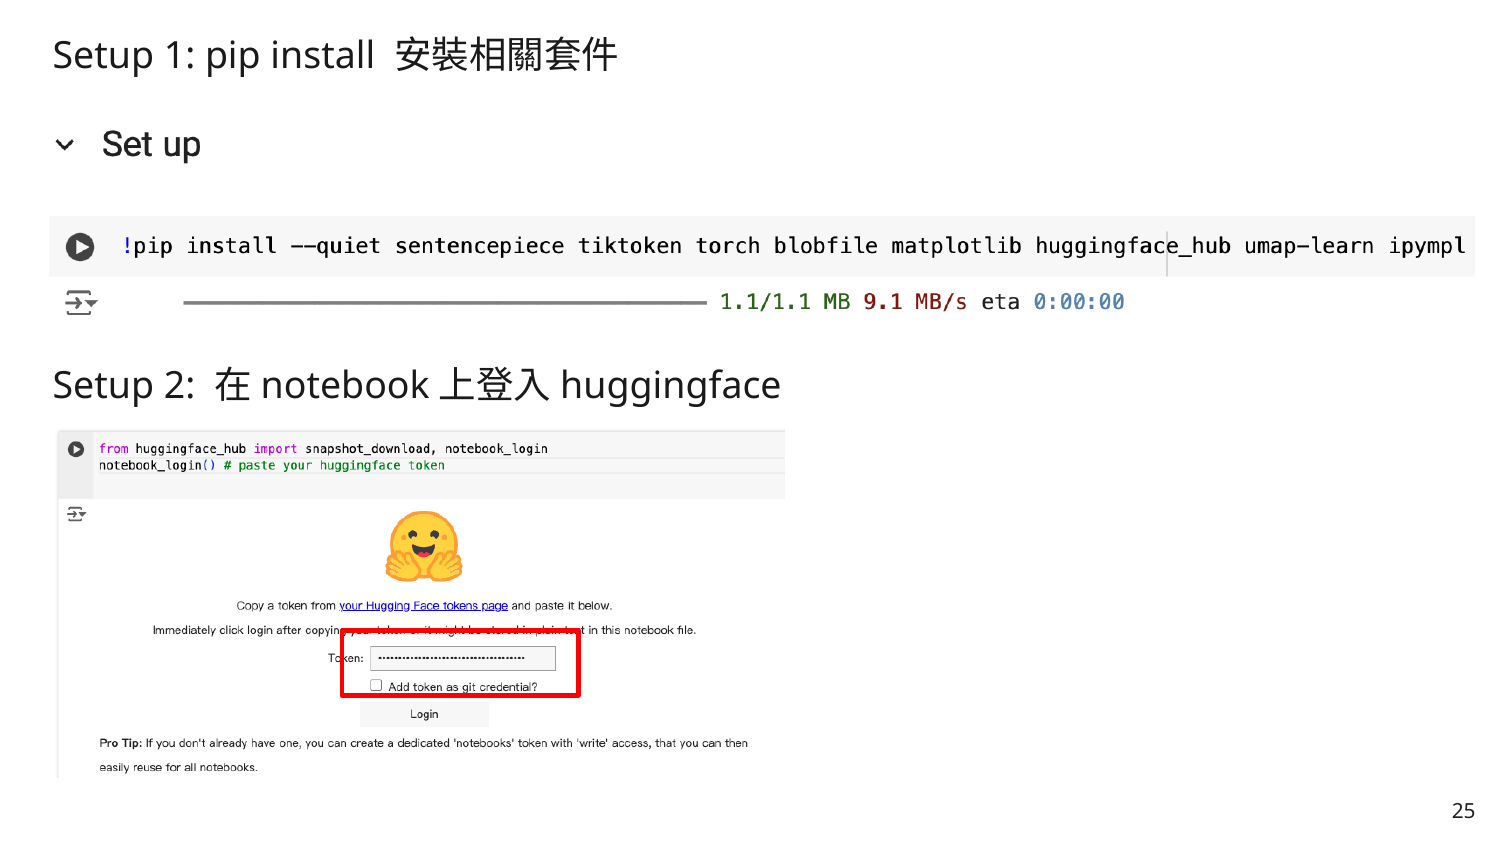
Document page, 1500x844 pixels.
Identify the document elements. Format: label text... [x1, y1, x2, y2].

picture [24, 93, 1476, 316]
picture [52, 421, 786, 779]
slide_number ‹#› [1400, 779, 1491, 844]
text_box Setup 2: 在notebook上登入huggingface [37, 346, 943, 438]
text_box Setup 1: pip install 安裝相關套件 [37, 16, 943, 91]
